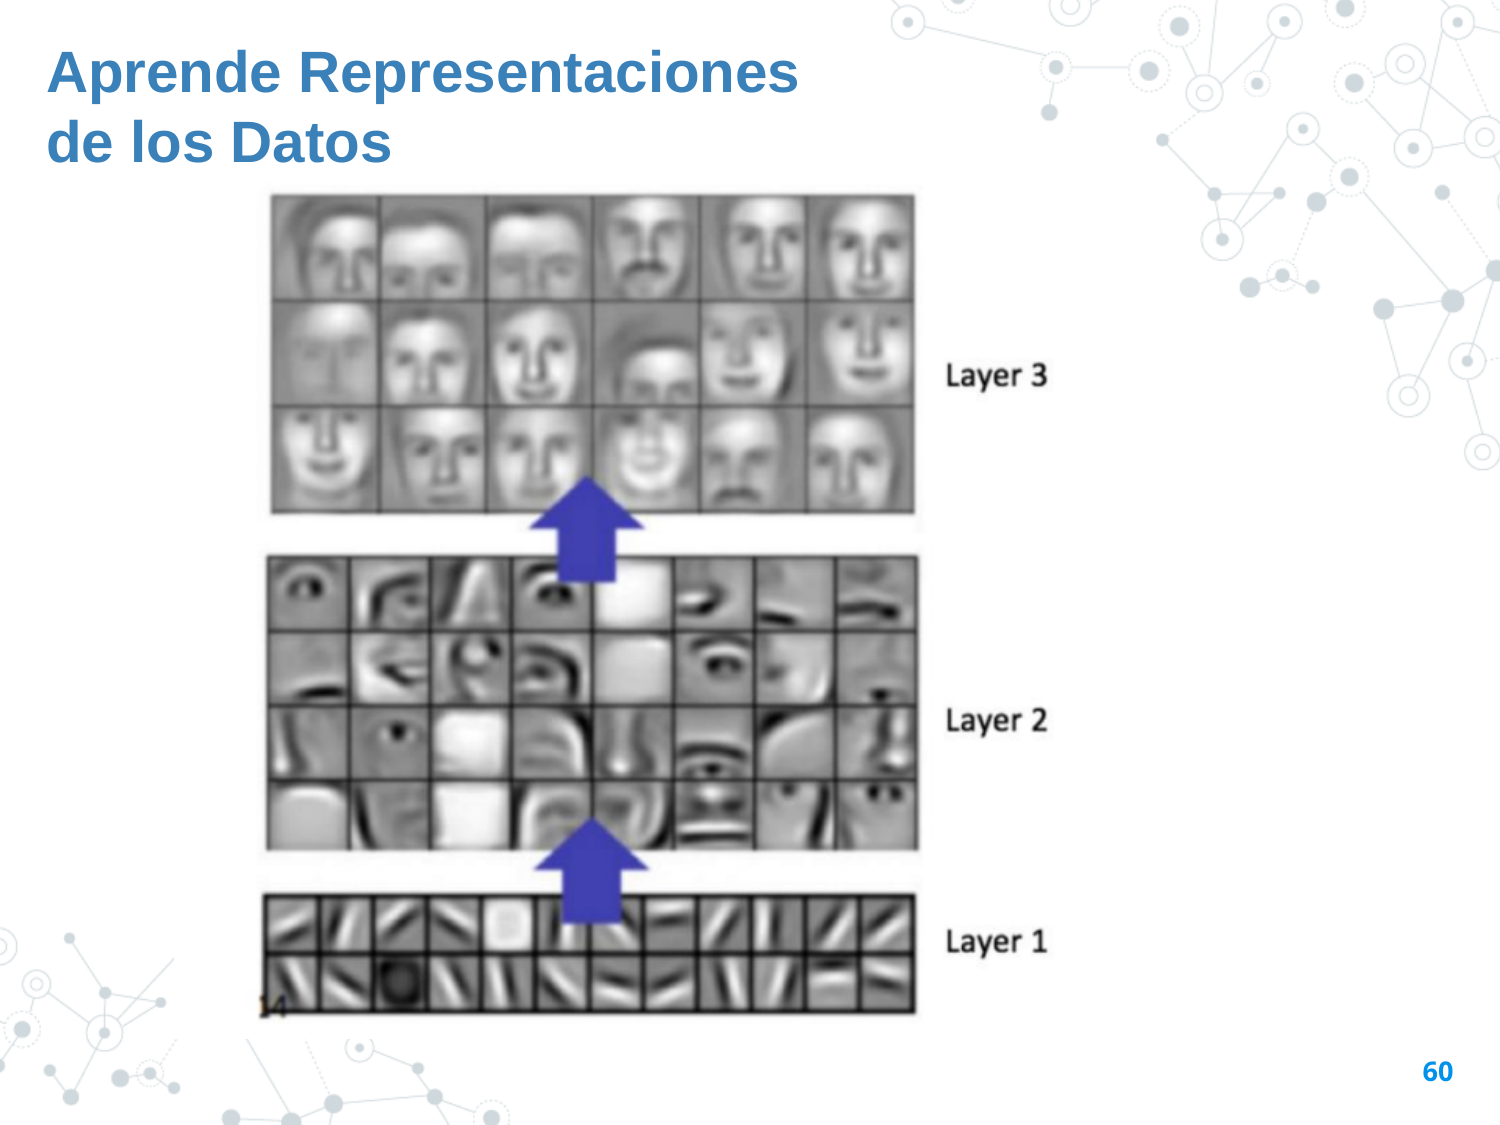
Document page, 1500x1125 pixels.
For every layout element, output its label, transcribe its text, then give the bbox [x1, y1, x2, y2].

picture [0, 0, 1500, 1125]
slide_number 60 [1378, 1038, 1469, 1125]
text_box Aprende Representaciones de los Datos [31, 26, 842, 133]
